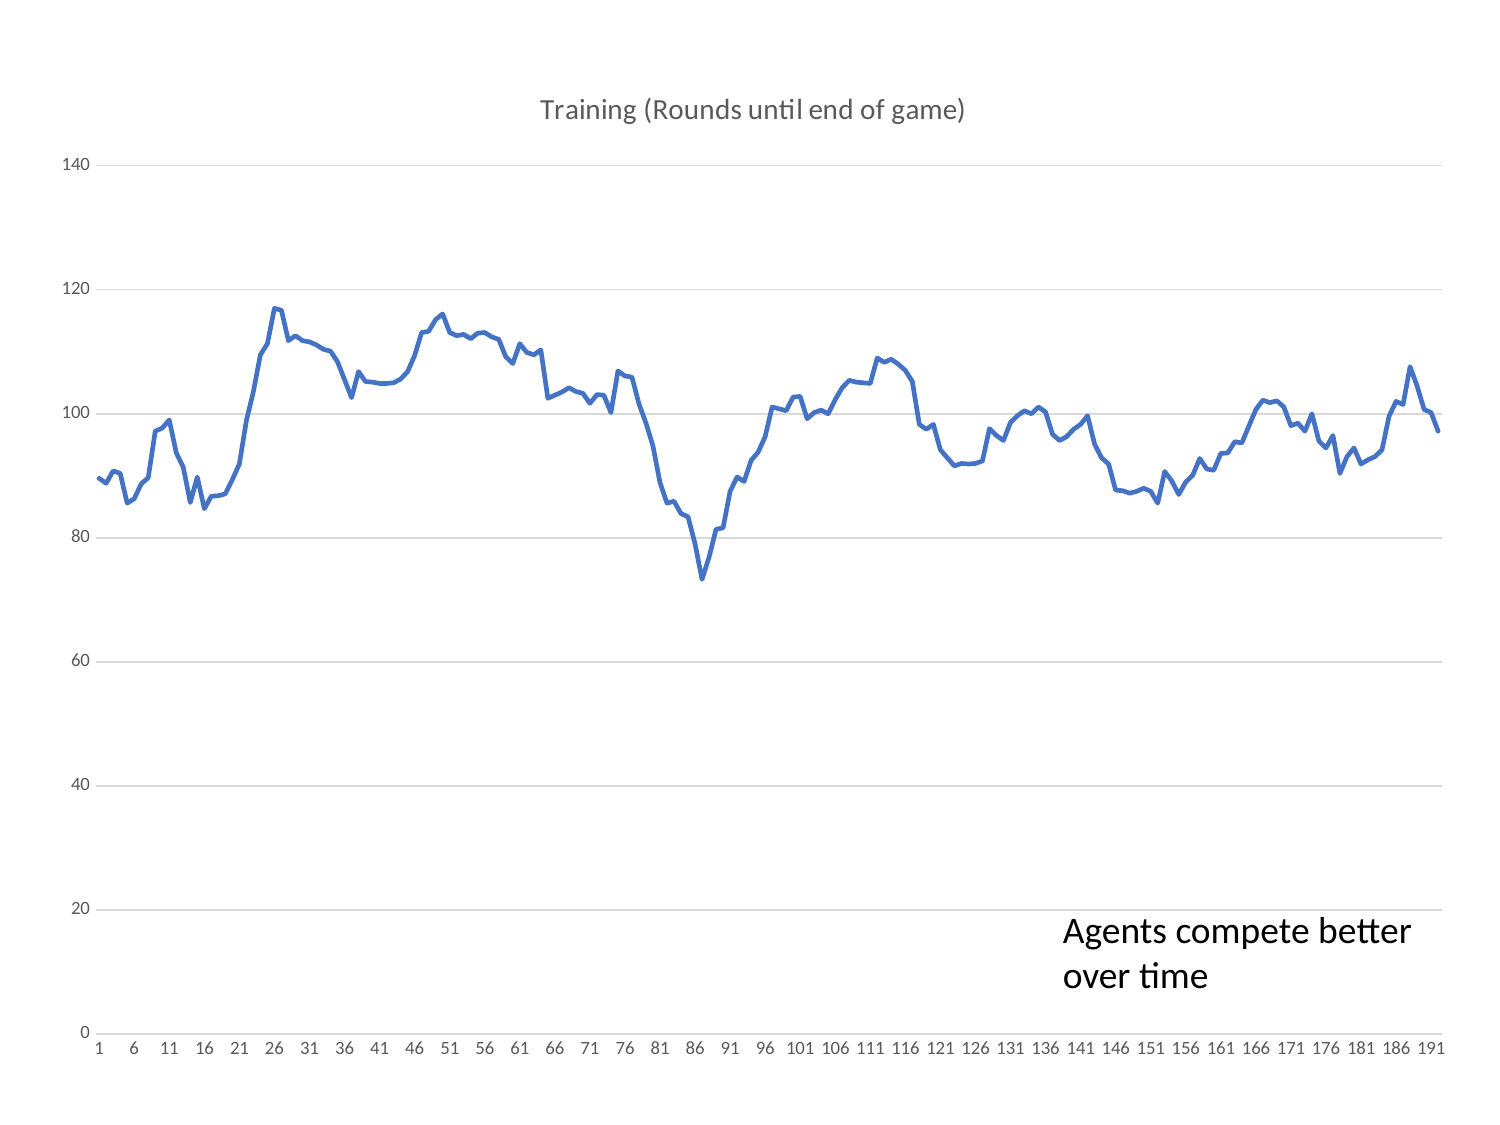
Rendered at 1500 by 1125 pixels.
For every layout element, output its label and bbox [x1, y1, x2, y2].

chart [32, 60, 1475, 1080]
